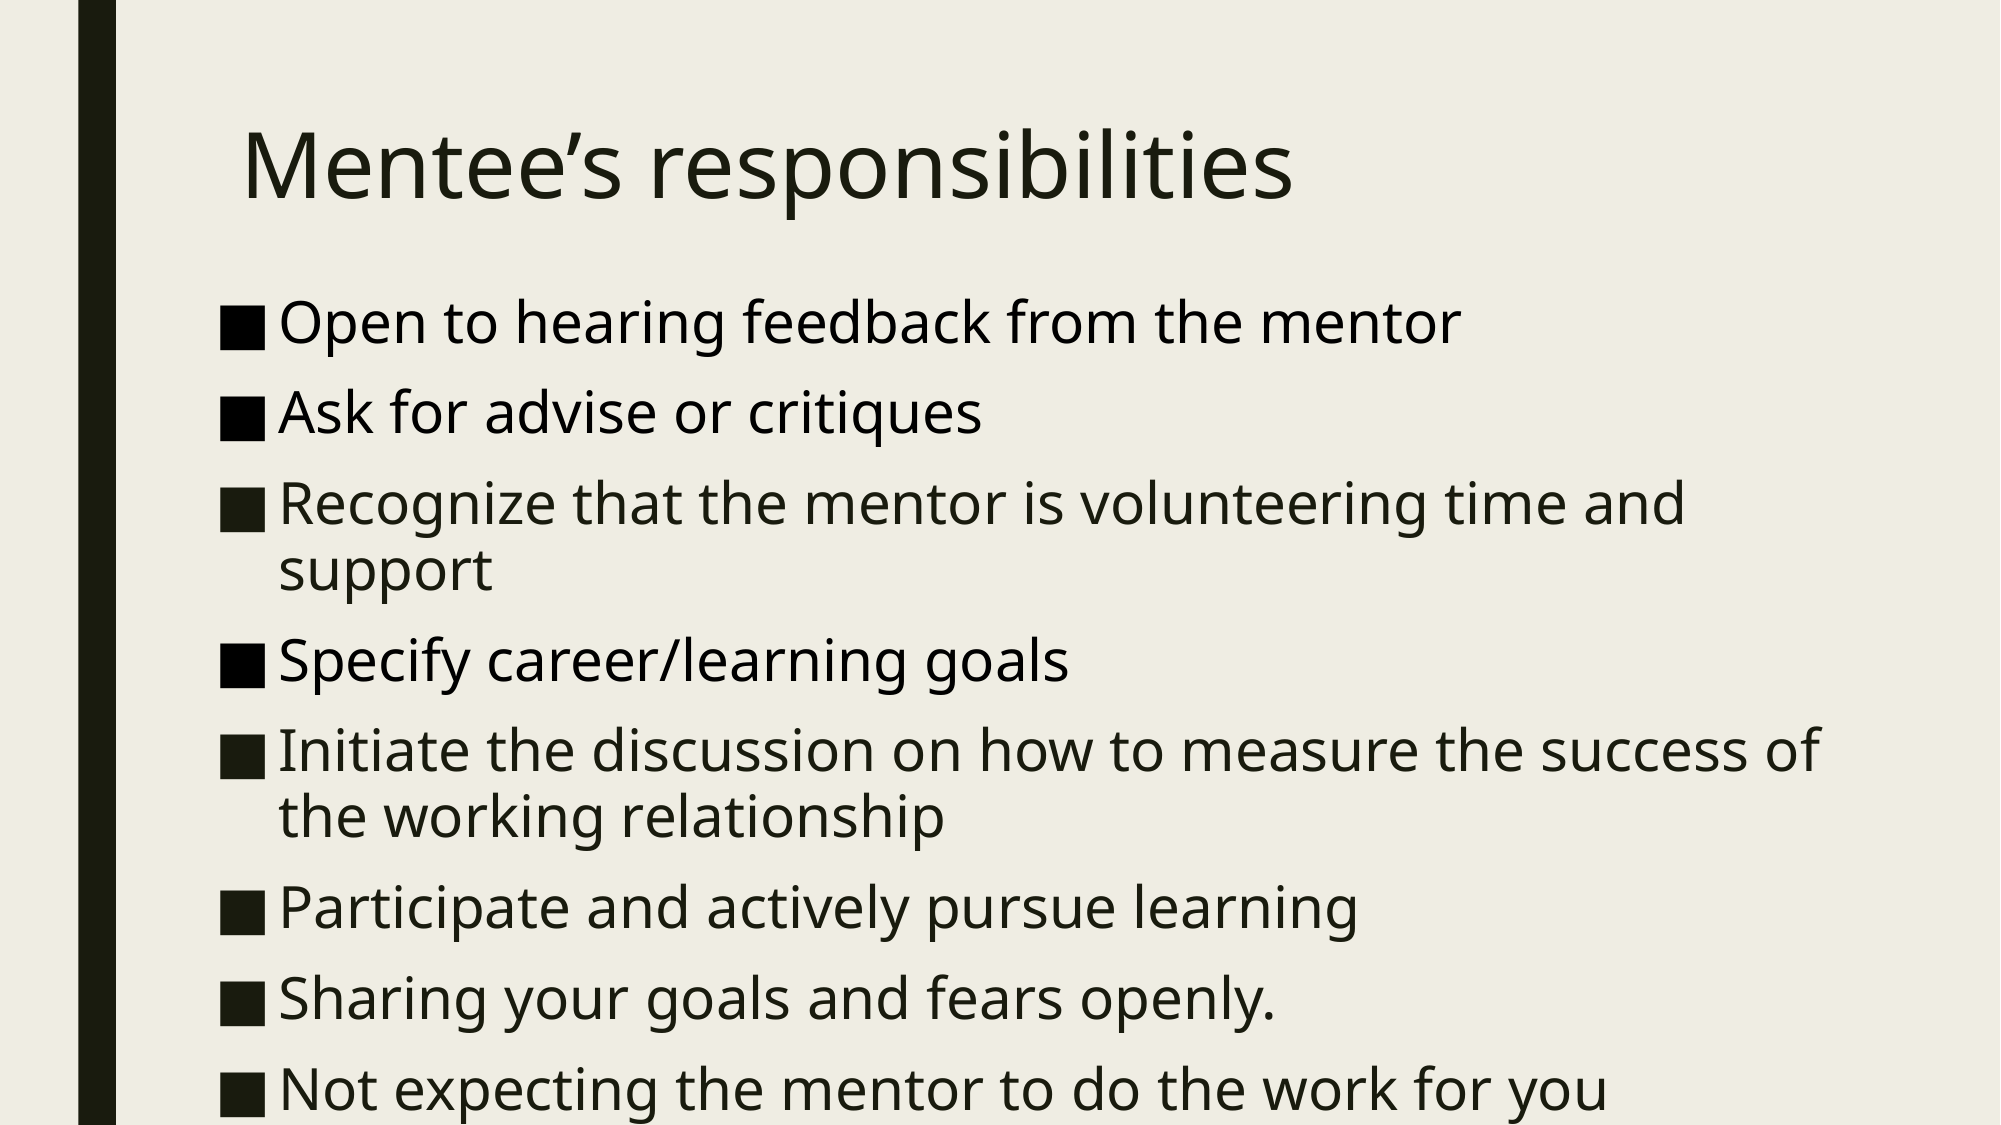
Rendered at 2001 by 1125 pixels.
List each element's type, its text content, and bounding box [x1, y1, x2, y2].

title Mentee’s responsibilities [225, 112, 1800, 283]
list Open to hearing feedback from the mentor Ask for advise or critiques Recognize that the mentor is volunteering time and support Specify career/learning goals Initiate the discussion on how to measure the success of the working relationship Participate and actively pursue learning Sharing your goals and fears openly. Not expecting the mentor to do the work for you [200, 283, 1911, 980]
